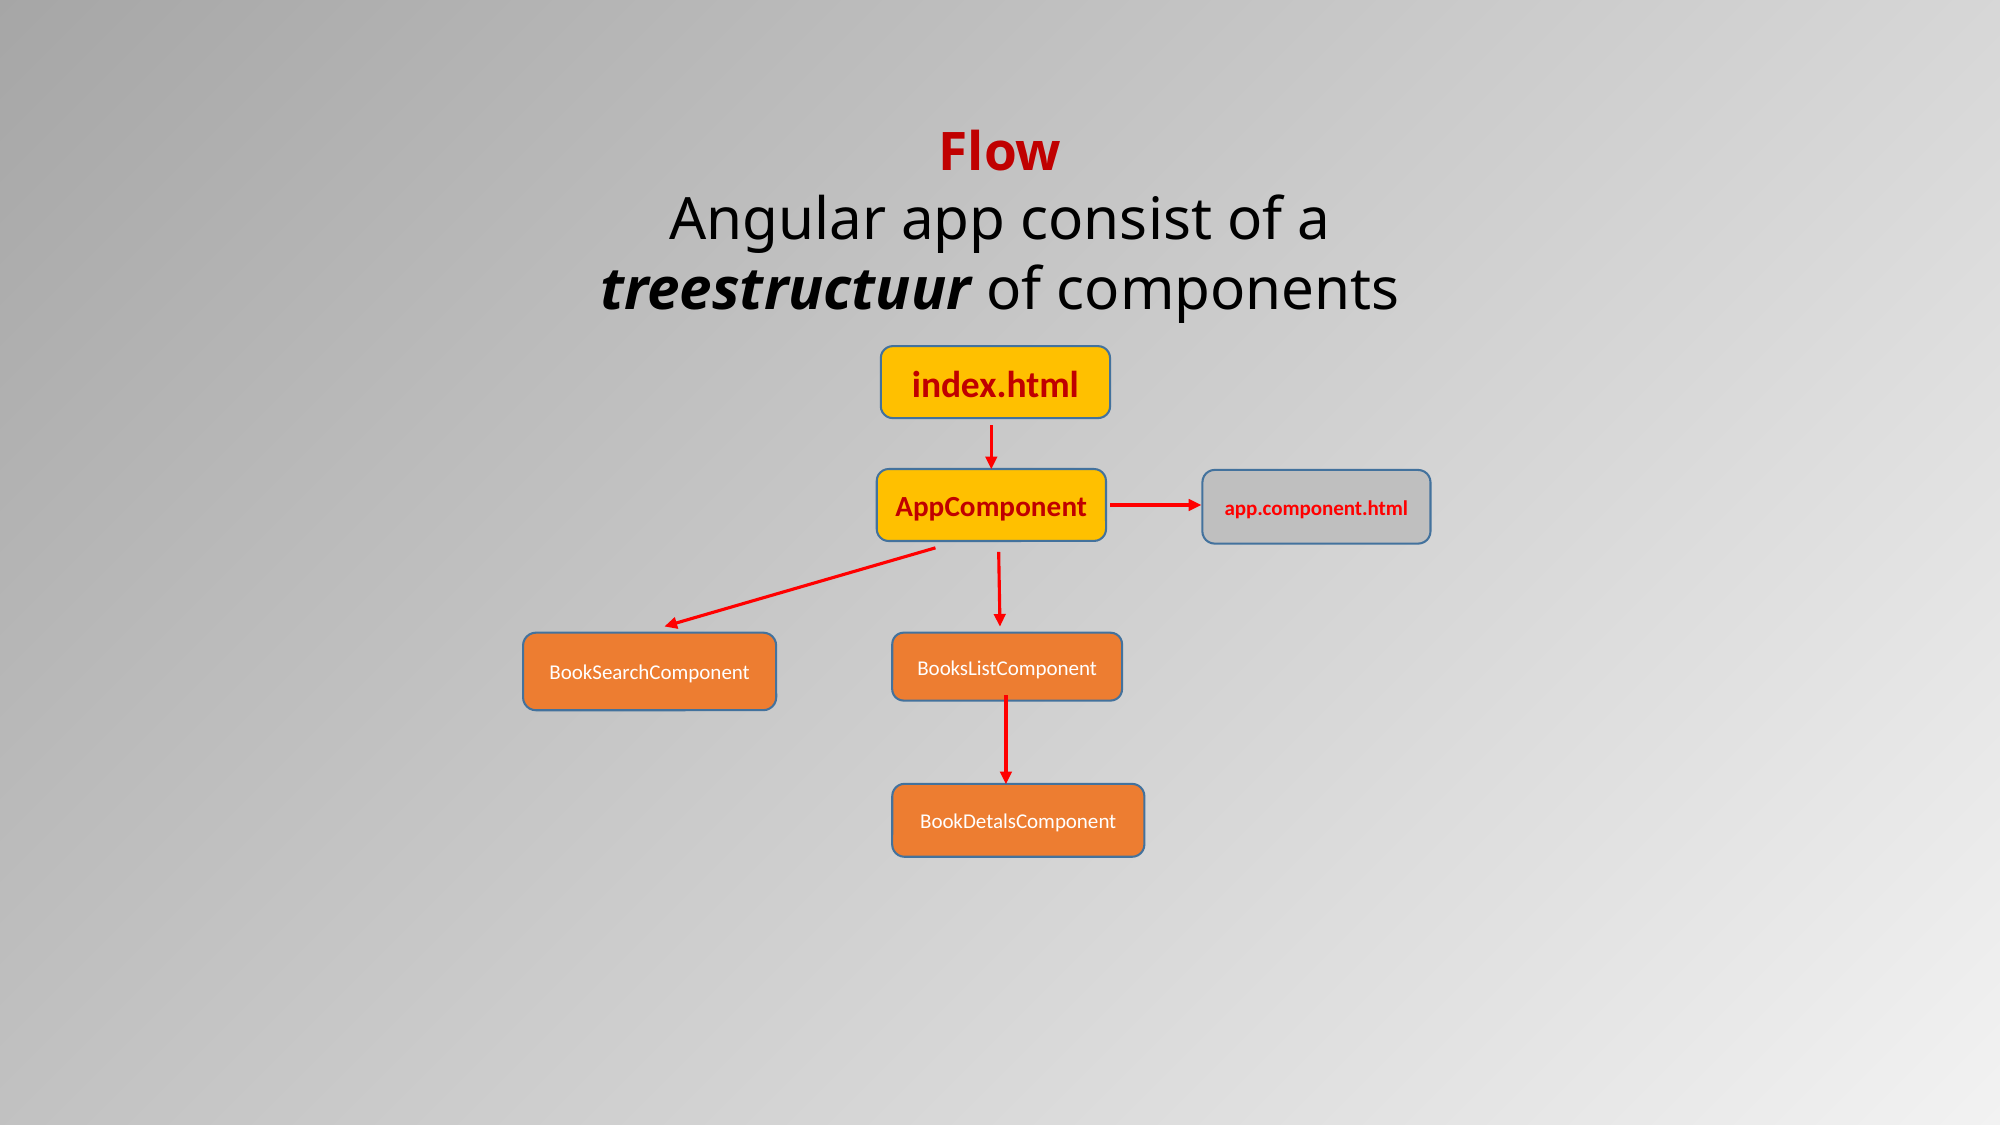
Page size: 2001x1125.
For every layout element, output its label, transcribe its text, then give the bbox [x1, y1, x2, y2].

text_box app.component.html [1201, 468, 1432, 545]
title Flow Angular app consist of a treestructuur of components [490, 152, 1510, 351]
text_box BooksListComponent [891, 631, 1124, 702]
text_box index.html [879, 345, 1112, 420]
text_box AppComponent [875, 467, 1108, 543]
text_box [664, 547, 936, 627]
text_box BookDetalsComponent [891, 782, 1146, 858]
text_box BookSearchComponent [522, 631, 778, 712]
